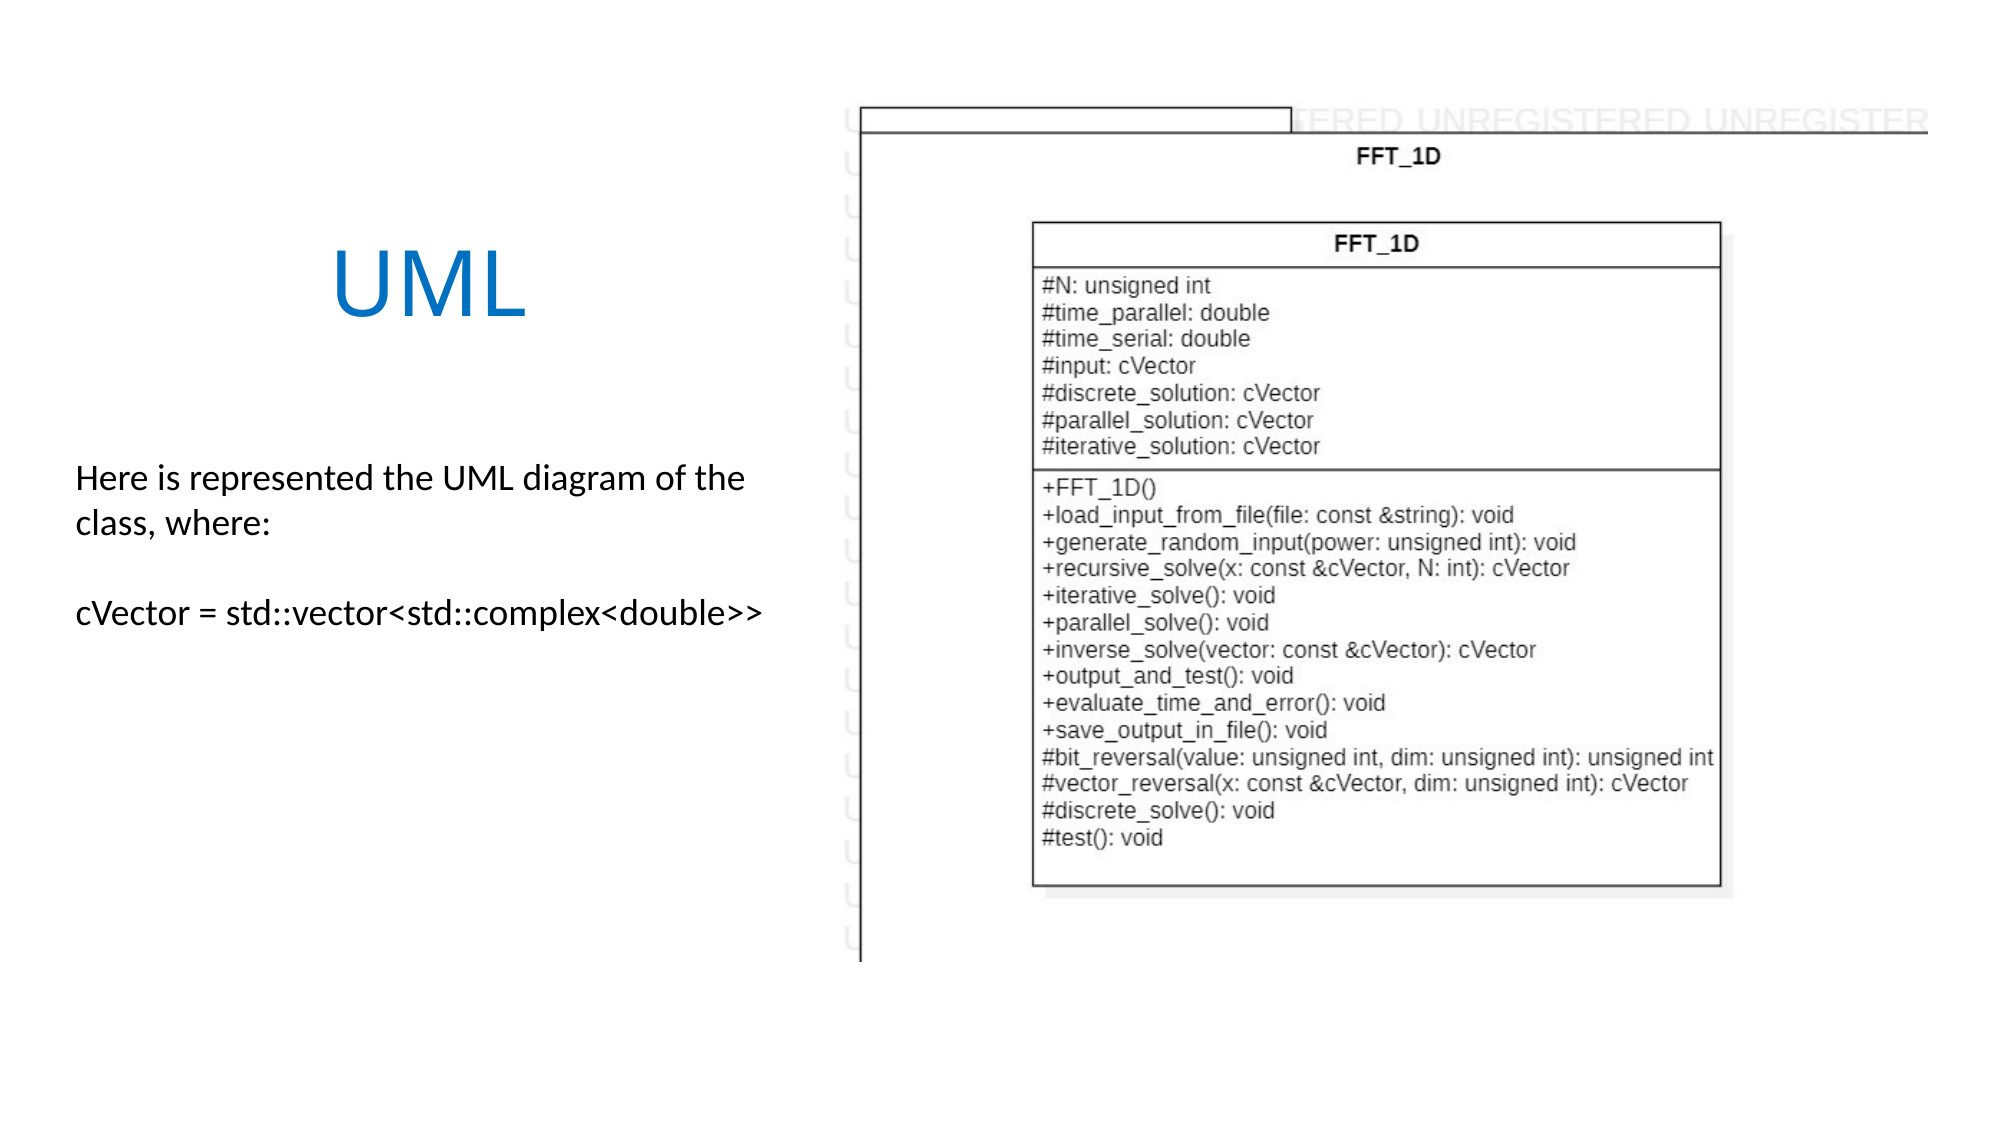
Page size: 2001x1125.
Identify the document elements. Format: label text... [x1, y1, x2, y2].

picture [843, 90, 1928, 962]
text_box Here is represented the UML diagram of the class, where: cVector = std::vector<std::complex<double>> [60, 445, 822, 641]
title UML [164, 188, 718, 386]
